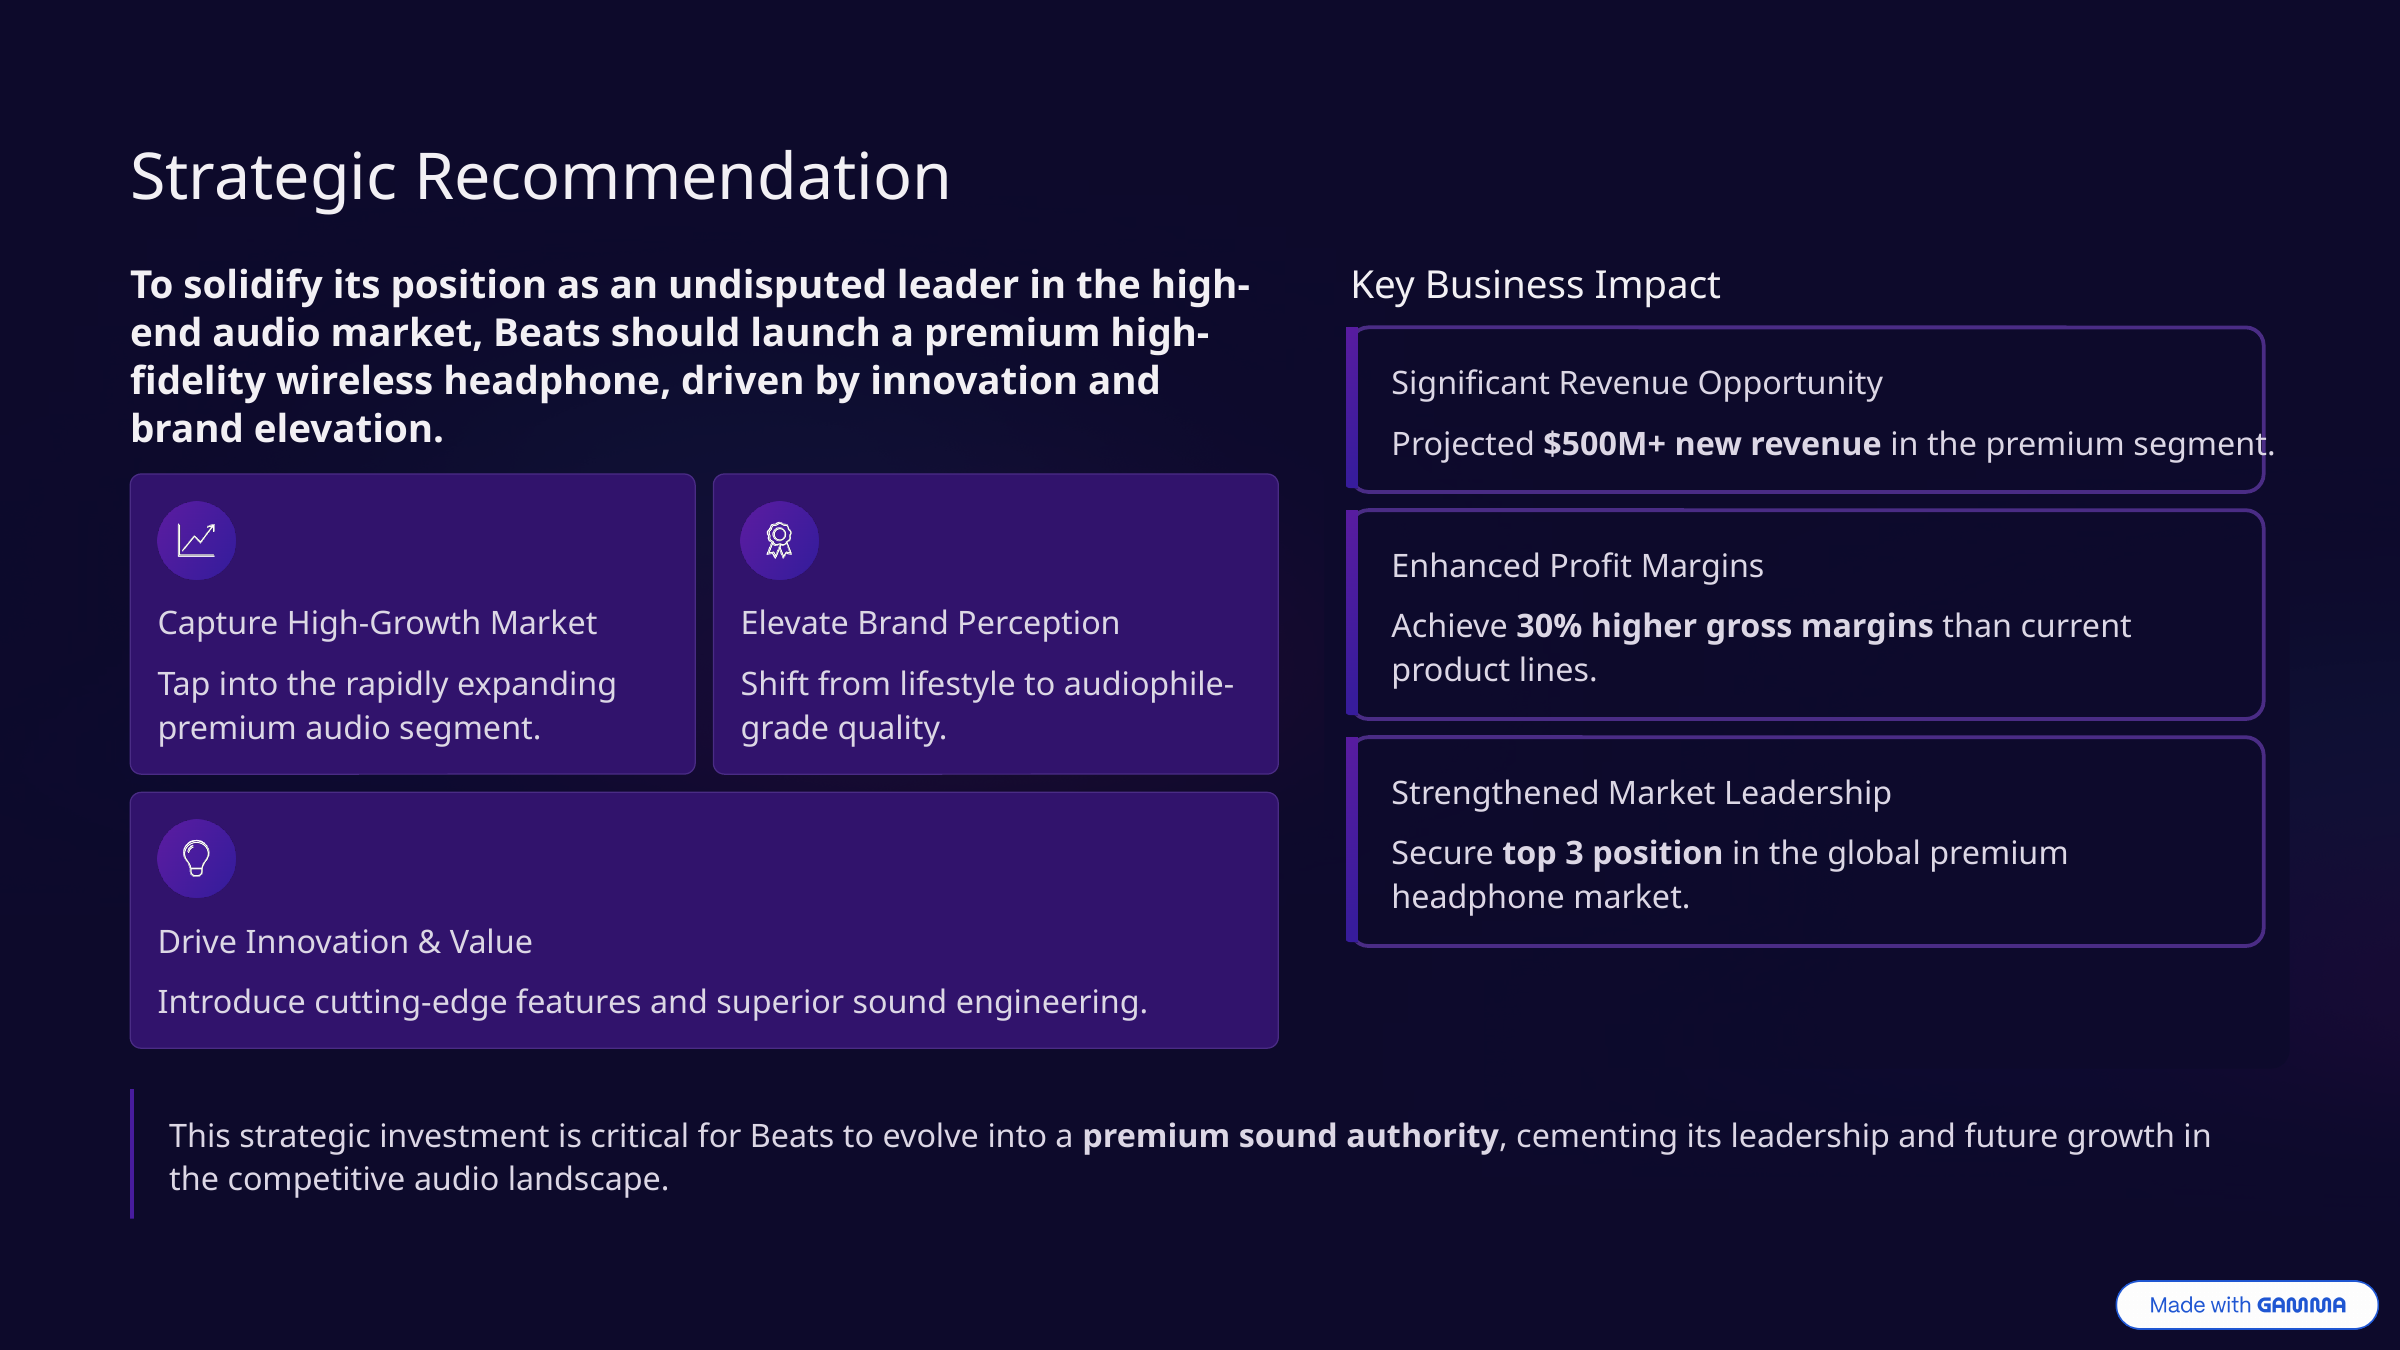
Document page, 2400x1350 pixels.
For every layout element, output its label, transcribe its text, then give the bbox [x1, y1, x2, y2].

text_box [1362, 510, 2264, 719]
text_box [1362, 327, 2264, 492]
picture [1346, 737, 1362, 946]
text_box Secure top 3 position in the global premium headphone market. [1391, 827, 2234, 917]
text_box To solidify its position as an undisputed leader in the high-end audio market, Beats should launch a premium high-fidelity wireless headphone, driven by innovation and brand elevation. [130, 258, 1279, 454]
picture [157, 819, 236, 898]
text_box Strengthened Market Leadership [1391, 767, 2234, 812]
text_box Achieve 30% higher gross margins than current product lines. [1391, 600, 2234, 690]
picture [1346, 327, 1362, 492]
text_box Projected $500M+ new revenue in the premium segment. [1391, 417, 2234, 463]
text_box Significant Revenue Opportunity [1391, 357, 2234, 402]
text_box This strategic investment is critical for Beats to evolve into a premium sound authority, cementing its leadership and future growth in the competitive audio landscape. [169, 1109, 2270, 1199]
picture [2106, 1271, 2389, 1339]
text_box [130, 473, 696, 775]
text_box Strategic Recommendation [130, 131, 1035, 213]
text_box Enhanced Profit Margins [1391, 539, 2234, 585]
text_box Shift from lifestyle to audiophile-grade quality. [740, 658, 1252, 747]
text_box [130, 1089, 134, 1219]
text_box Tap into the rapidly expanding premium audio segment. [157, 658, 668, 747]
text_box [1324, 239, 2290, 1069]
text_box [130, 792, 1279, 1049]
text_box [1362, 737, 2264, 947]
text_box Drive Innovation & Value [157, 915, 1251, 961]
text_box Introduce cutting-edge features and superior sound engineering. [157, 976, 1251, 1021]
text_box Capture High-Growth Market [157, 597, 668, 642]
text_box Elevate Brand Perception [740, 597, 1252, 642]
picture [1346, 510, 1362, 719]
text_box [713, 473, 1279, 775]
picture [740, 501, 819, 580]
picture [157, 501, 236, 580]
text_box Key Business Impact [1350, 258, 1757, 307]
